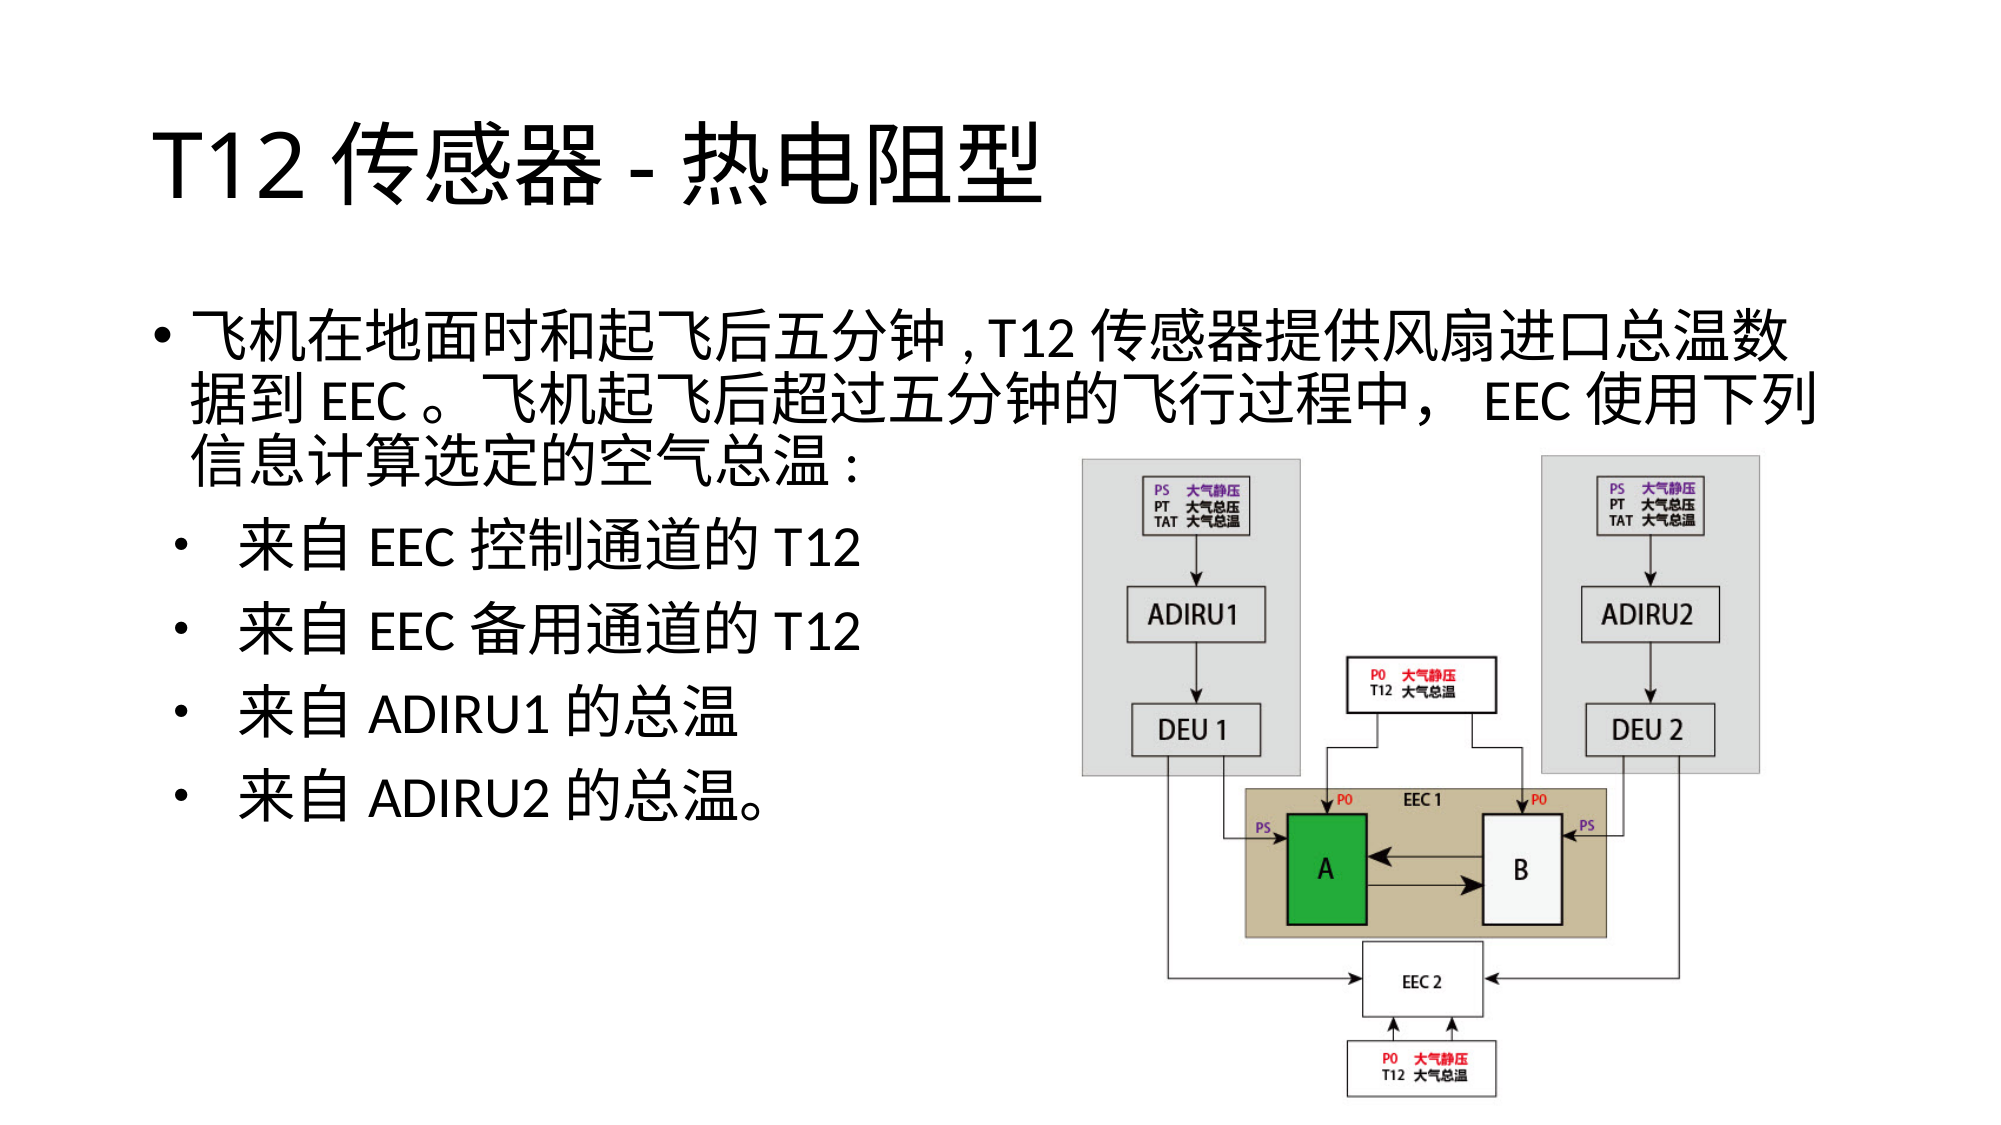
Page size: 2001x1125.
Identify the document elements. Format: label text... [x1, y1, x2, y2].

picture [1069, 447, 1772, 1106]
title T12传感器-热电阻型 [137, 59, 1863, 278]
list 飞机在地面时和起飞后五分钟, T12传感器提供风扇进口总温数据到EEC。飞机起飞后超过五分钟的飞行过程中，EEC使用下列信息计算选定的空气总温: • 来自EEC控制通道的T12 • 来自EEC备用通道的T12 • 来自ADIRU1的总温 • 来自ADIRU2的总温。 [137, 299, 1863, 1014]
